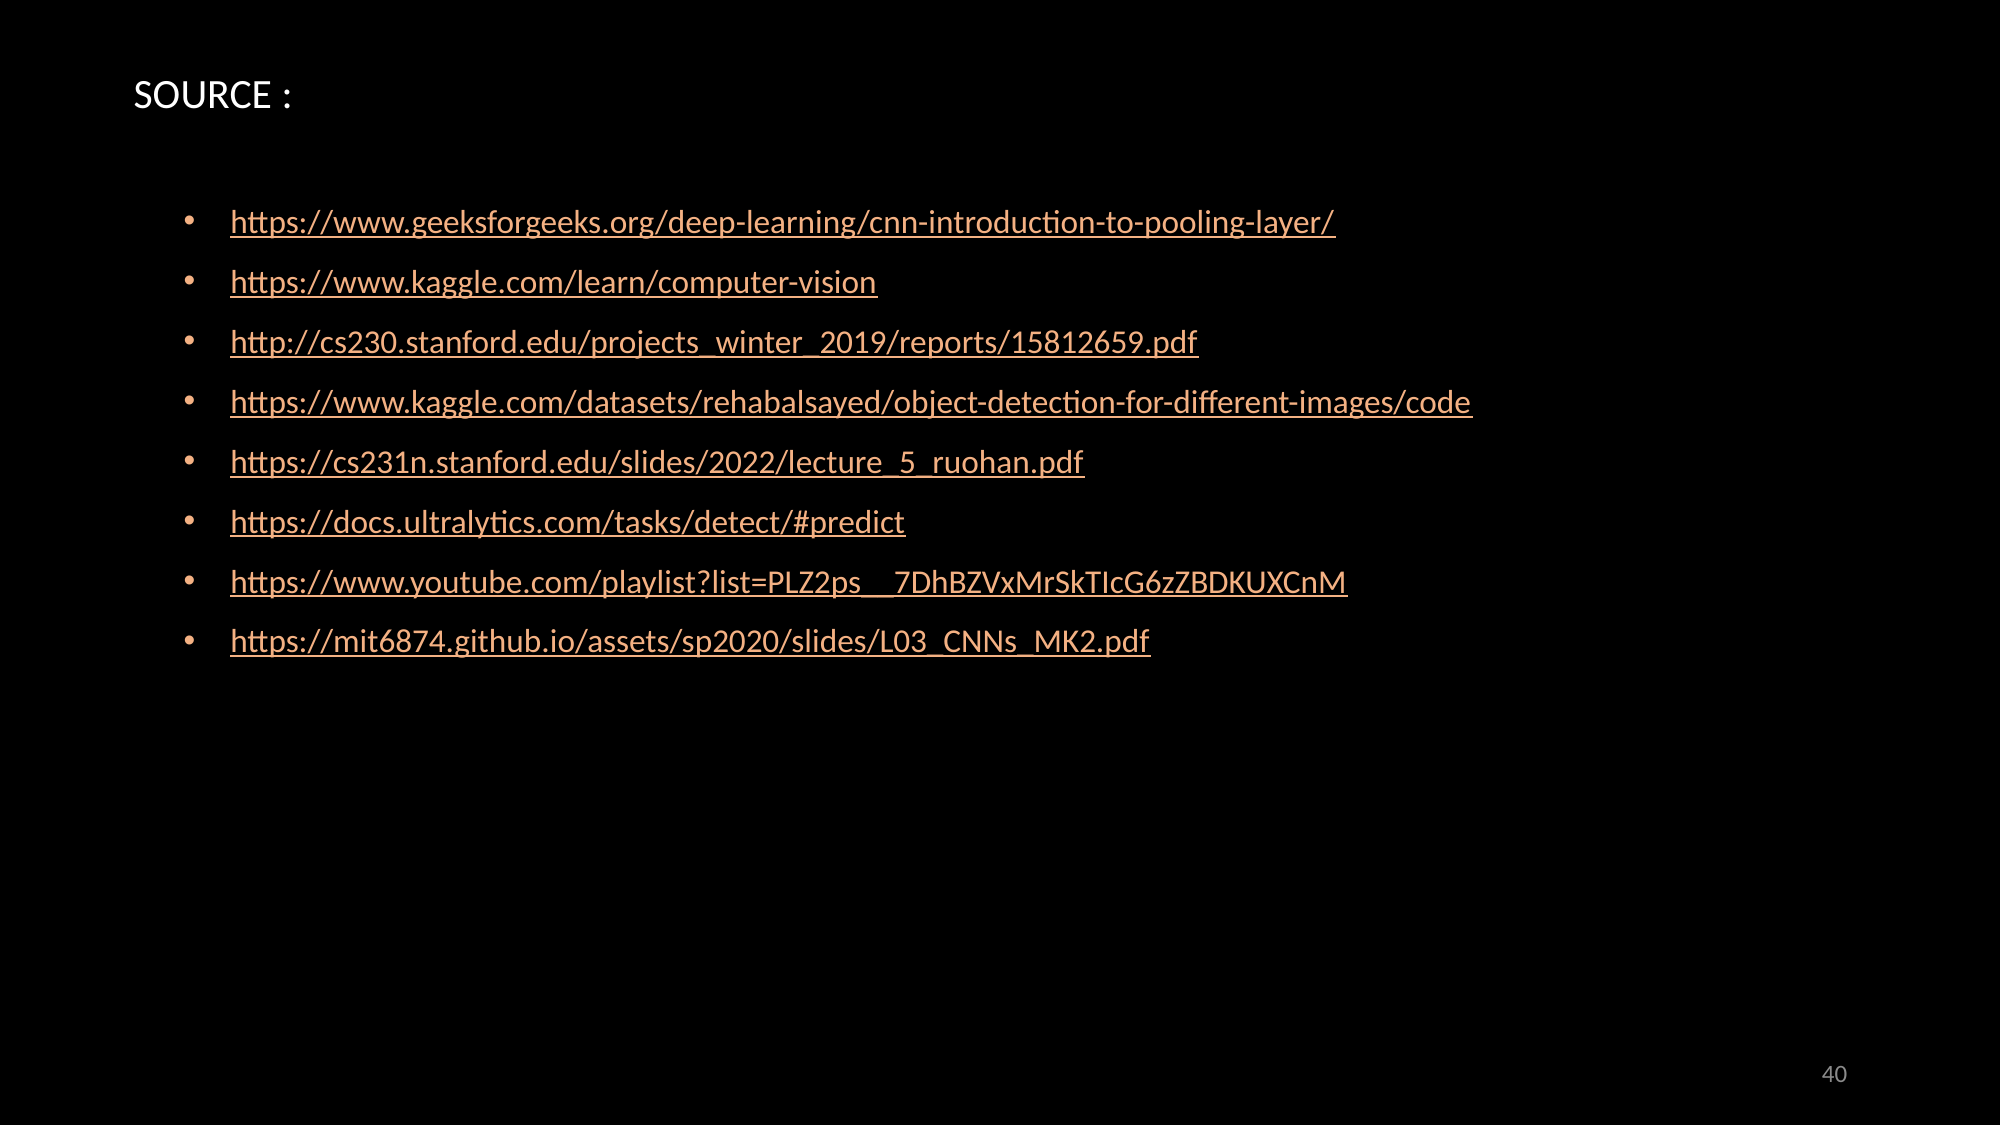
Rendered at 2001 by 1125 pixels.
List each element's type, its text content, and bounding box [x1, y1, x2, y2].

text_box https://www.geeksforgeeks.org/deep-learning/cnn-introduction-to-pooling-layer/ https://www.kaggle.com/learn/computer-vision http://cs230.stanford.edu/projects_winter_2019/reports/15812659.pdf https://www.kaggle.com/datasets/rehabalsayed/object-detection-for-different-images/code https://cs231n.stanford.edu/slides/2022/lecture_5_ruohan.pdf https://docs.ultralytics.com/tasks/detect/#predict https://www.youtube.com/playlist?list=PLZ2ps__7DhBZVxMrSkTIcG6zZBDKUXCnM https://mit6874.github.io/assets/sp2020/slides/L03_CNNs_MK2.pdf [168, 173, 1532, 667]
text_box SOURCE : [118, 59, 671, 125]
slide_number 40 [1412, 1042, 1863, 1103]
